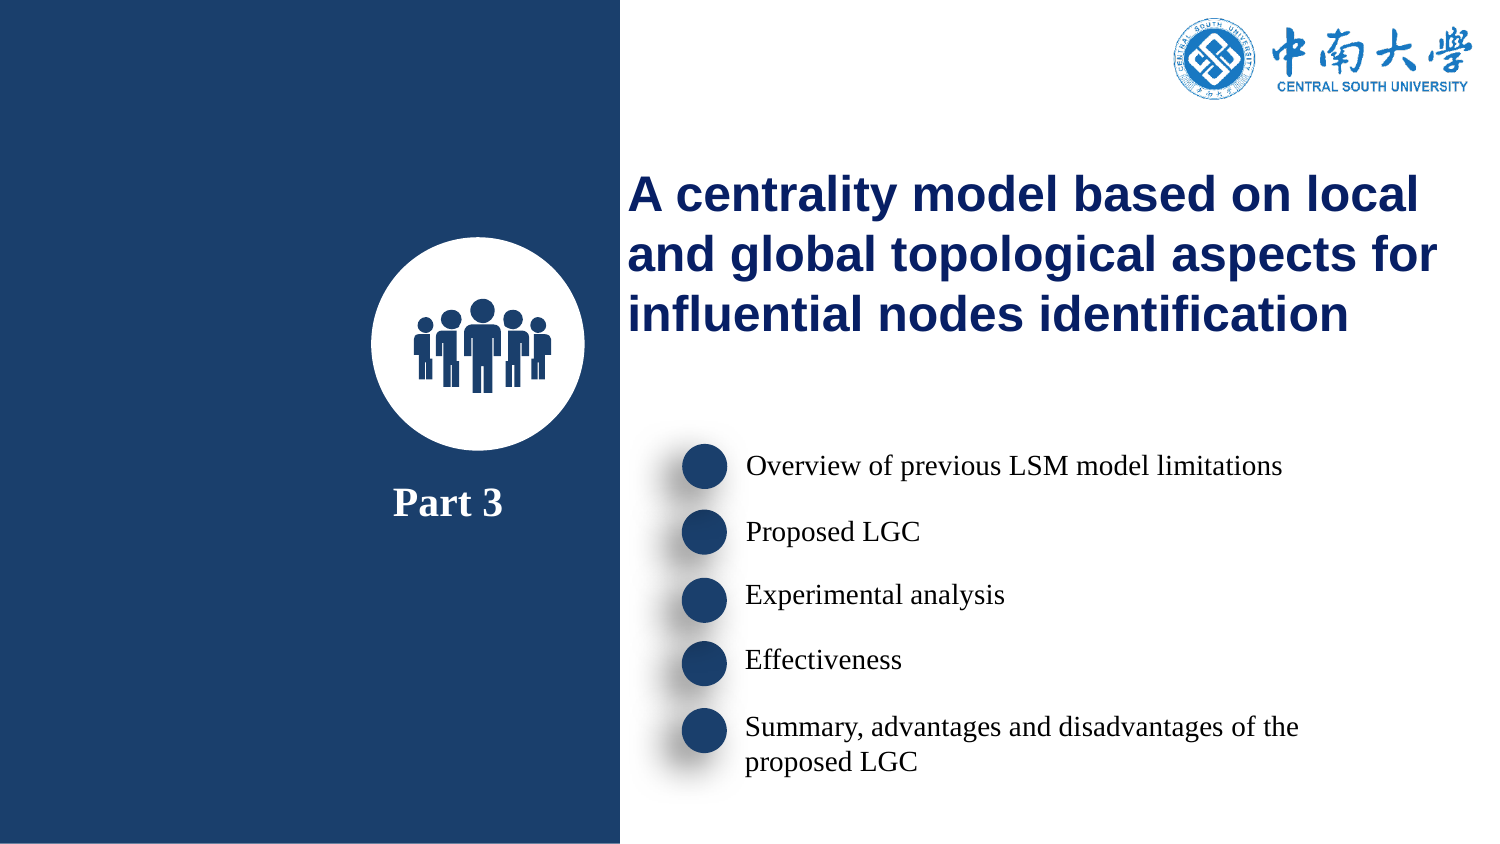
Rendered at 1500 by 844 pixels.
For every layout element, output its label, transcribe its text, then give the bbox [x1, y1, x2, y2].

picture [1162, 11, 1486, 106]
text_box [681, 442, 729, 491]
text_box Part 3 [392, 475, 597, 526]
text_box [680, 650, 728, 688]
text_box Proposed LGC [733, 505, 936, 555]
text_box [371, 237, 585, 451]
text_box Overview of previous LSM model limitations [731, 439, 1299, 490]
text_box Experimental analysis [730, 567, 1156, 618]
text_box [680, 576, 728, 624]
text_box Summary, advantages and disadvantages of the proposed LGC [730, 699, 1421, 785]
text_box Effectiveness [734, 632, 937, 683]
text_box [680, 707, 728, 755]
text_box [0, 0, 621, 844]
text_box A centrality model based on local and global topological aspects for influential nodes identification [612, 154, 1493, 349]
text_box [680, 518, 728, 556]
